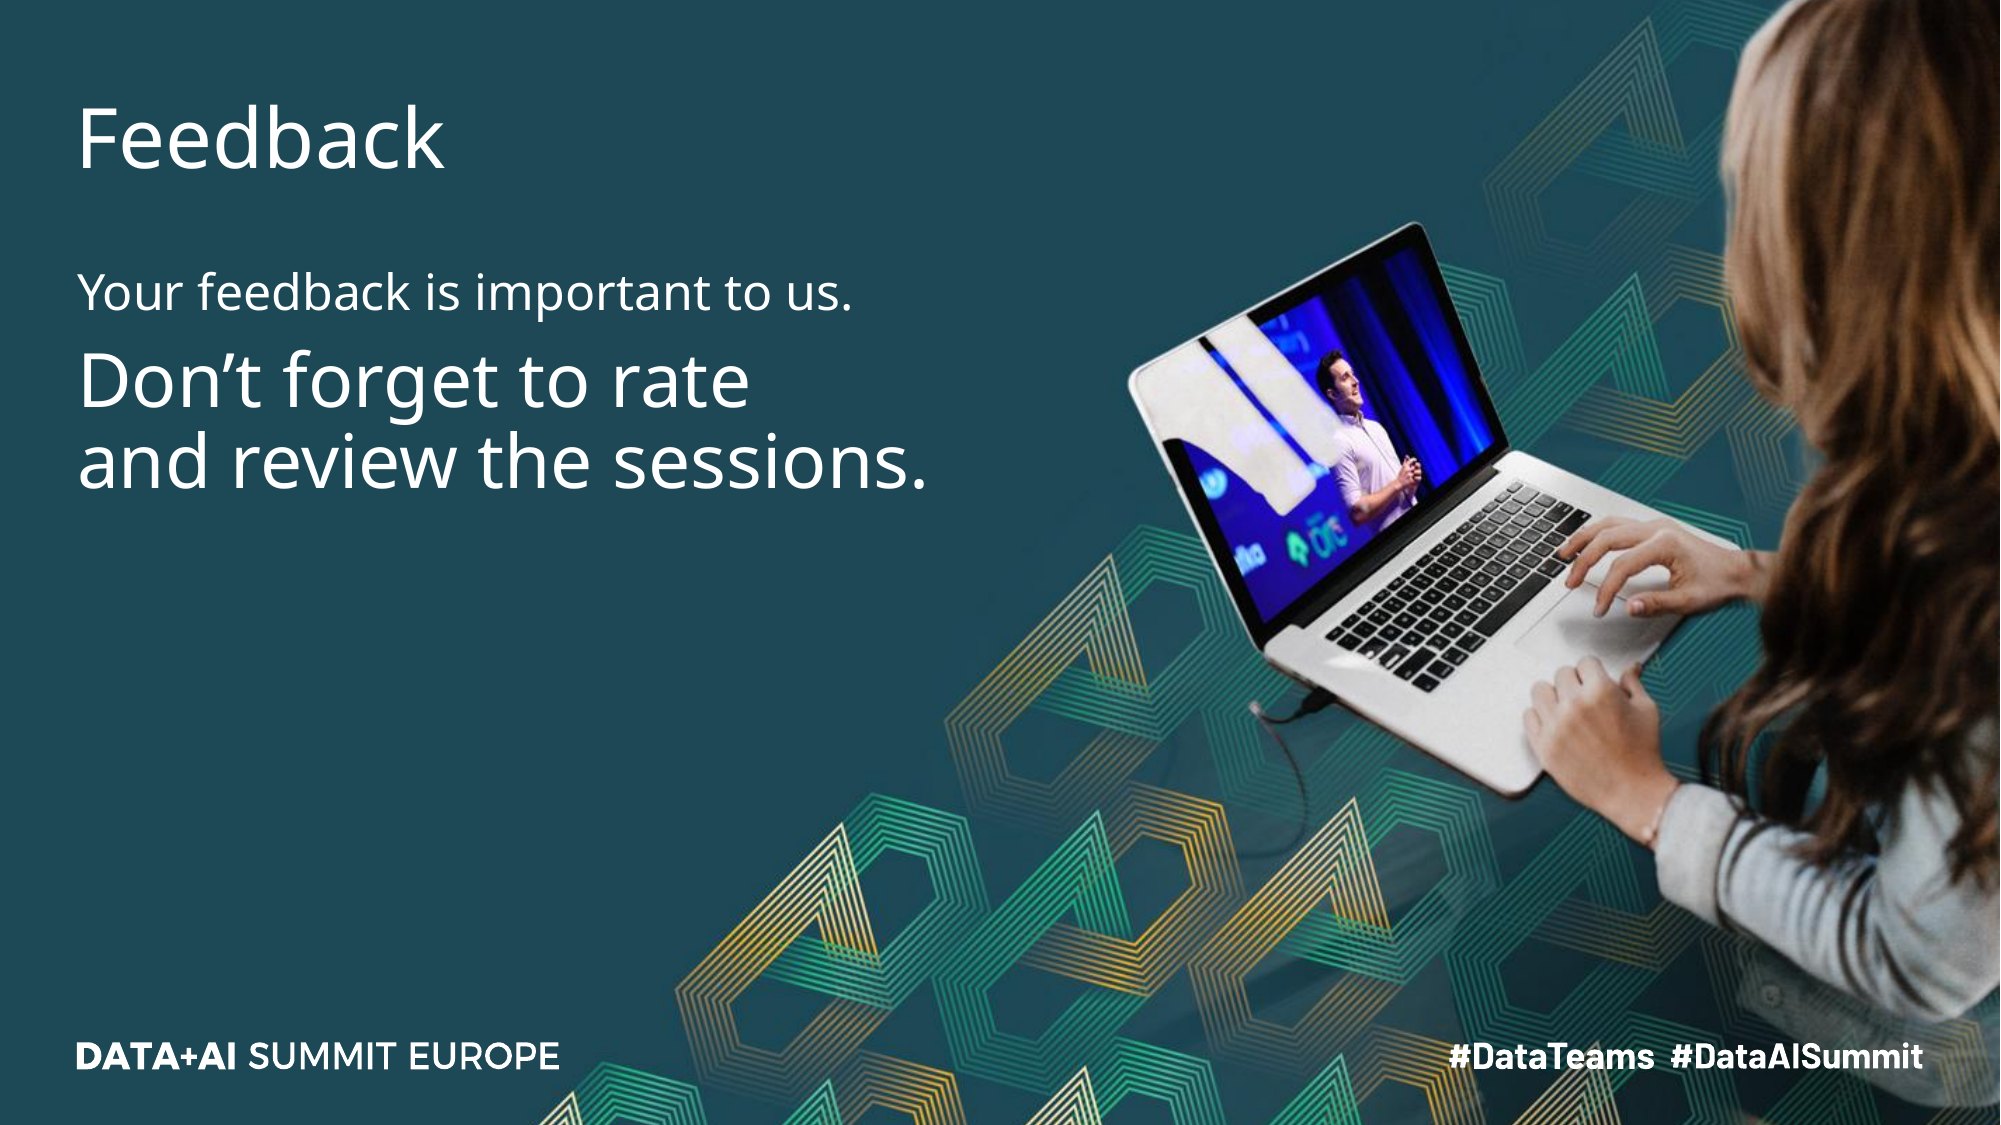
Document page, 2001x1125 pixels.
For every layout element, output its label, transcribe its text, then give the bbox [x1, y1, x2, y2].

picture [482, 0, 2000, 1125]
text_box [180, 1047, 197, 1066]
text_box [101, 1042, 131, 1070]
text_box [76, 1042, 102, 1070]
text_box [376, 1042, 397, 1070]
text_box [300, 1042, 328, 1070]
text_box [410, 1042, 429, 1070]
text_box [197, 1042, 226, 1070]
text_box [151, 1042, 180, 1070]
text_box [130, 1042, 152, 1070]
text_box [248, 1042, 269, 1070]
text_box [433, 1042, 456, 1070]
text_box [272, 1042, 295, 1070]
text_box [228, 1042, 235, 1070]
text_box [461, 1042, 477, 1070]
title Feedback [75, 59, 477, 223]
text_box [367, 1042, 373, 1070]
text_box [334, 1042, 362, 1070]
list Your feedback is important to us. Don’t forget to rate and review the sessions. [75, 260, 477, 1014]
